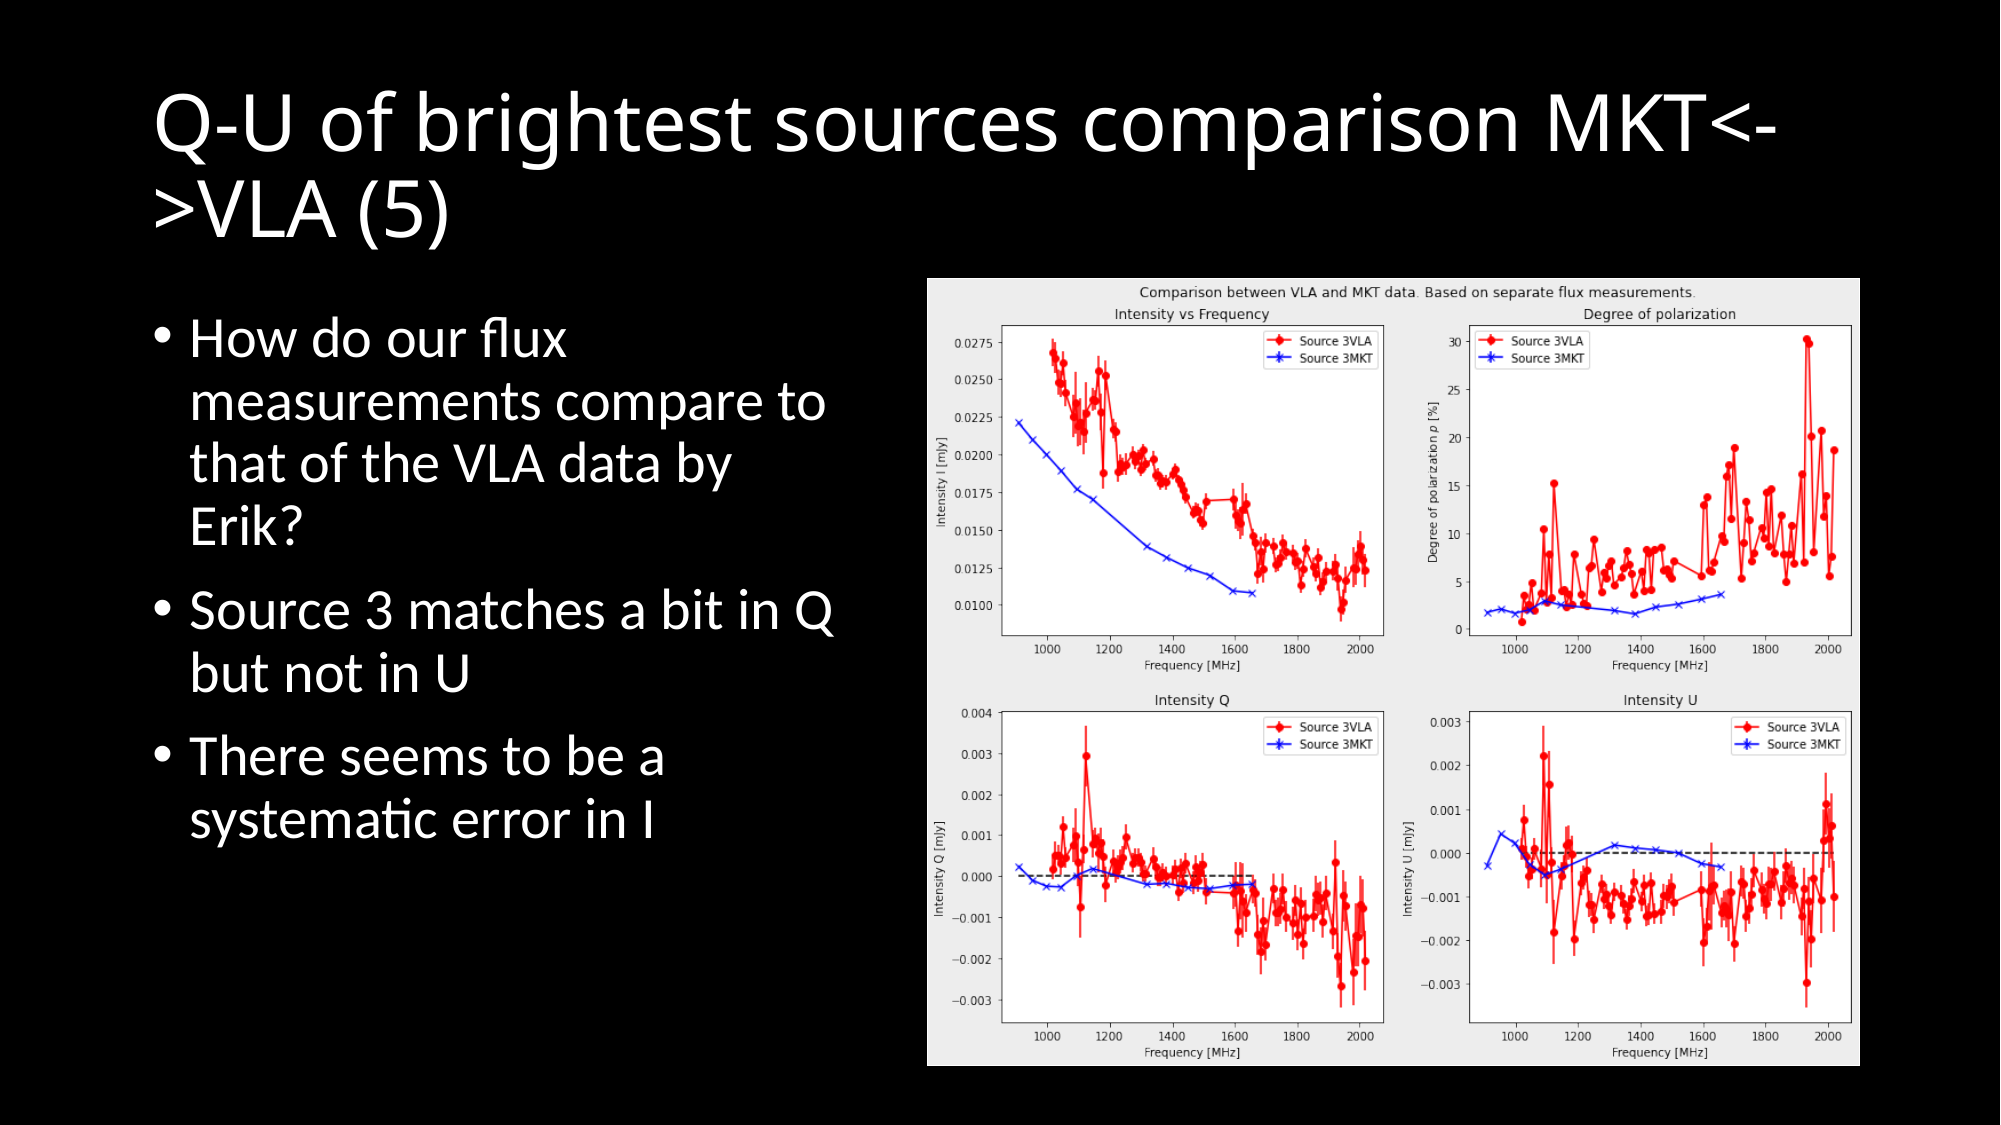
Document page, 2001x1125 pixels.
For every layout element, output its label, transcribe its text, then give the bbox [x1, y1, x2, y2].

title Q-U of brightest sources comparison MKT<->VLA (5) [137, 59, 1863, 278]
picture [927, 278, 1859, 1066]
list How do our flux measurements compare to that of the VLA data by Erik? Source 3 matches a bit in Q but not in U There seems to be a systematic error in I [137, 299, 861, 1014]
